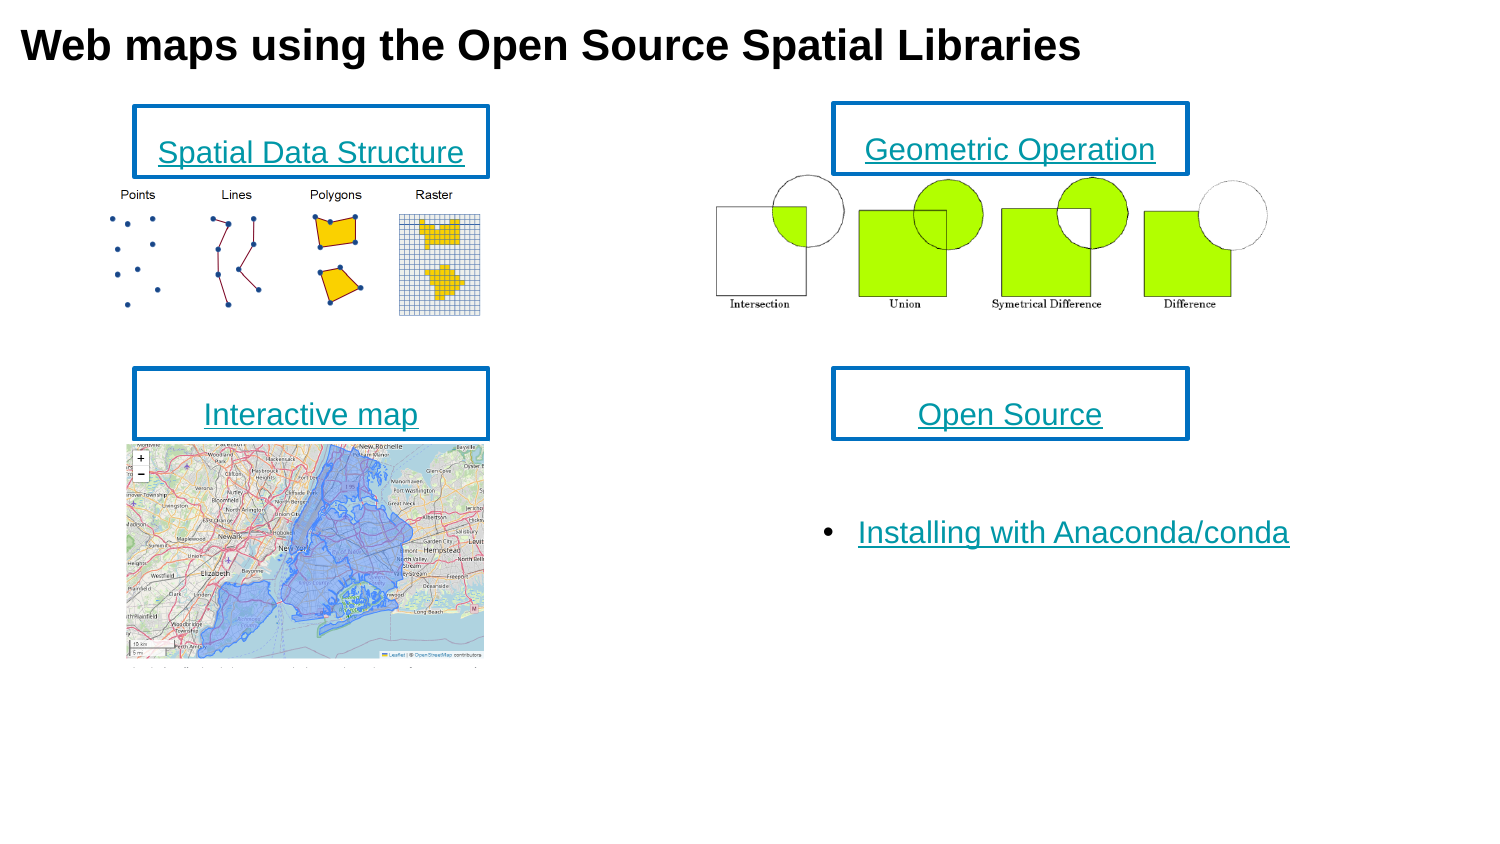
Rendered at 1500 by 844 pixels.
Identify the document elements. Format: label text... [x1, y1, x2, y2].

text_box Open Source [833, 368, 1188, 439]
text_box Installing with Anaconda/conda [808, 505, 1329, 558]
picture [96, 173, 489, 325]
text_box Web maps using the Open Source Spatial Libraries [5, 9, 1098, 77]
text_box Spatial Data Structure [134, 106, 489, 173]
picture [708, 170, 1277, 325]
text_box Interactive map [134, 368, 489, 440]
text_box Geometric Operation [833, 102, 1188, 169]
picture [121, 441, 489, 668]
